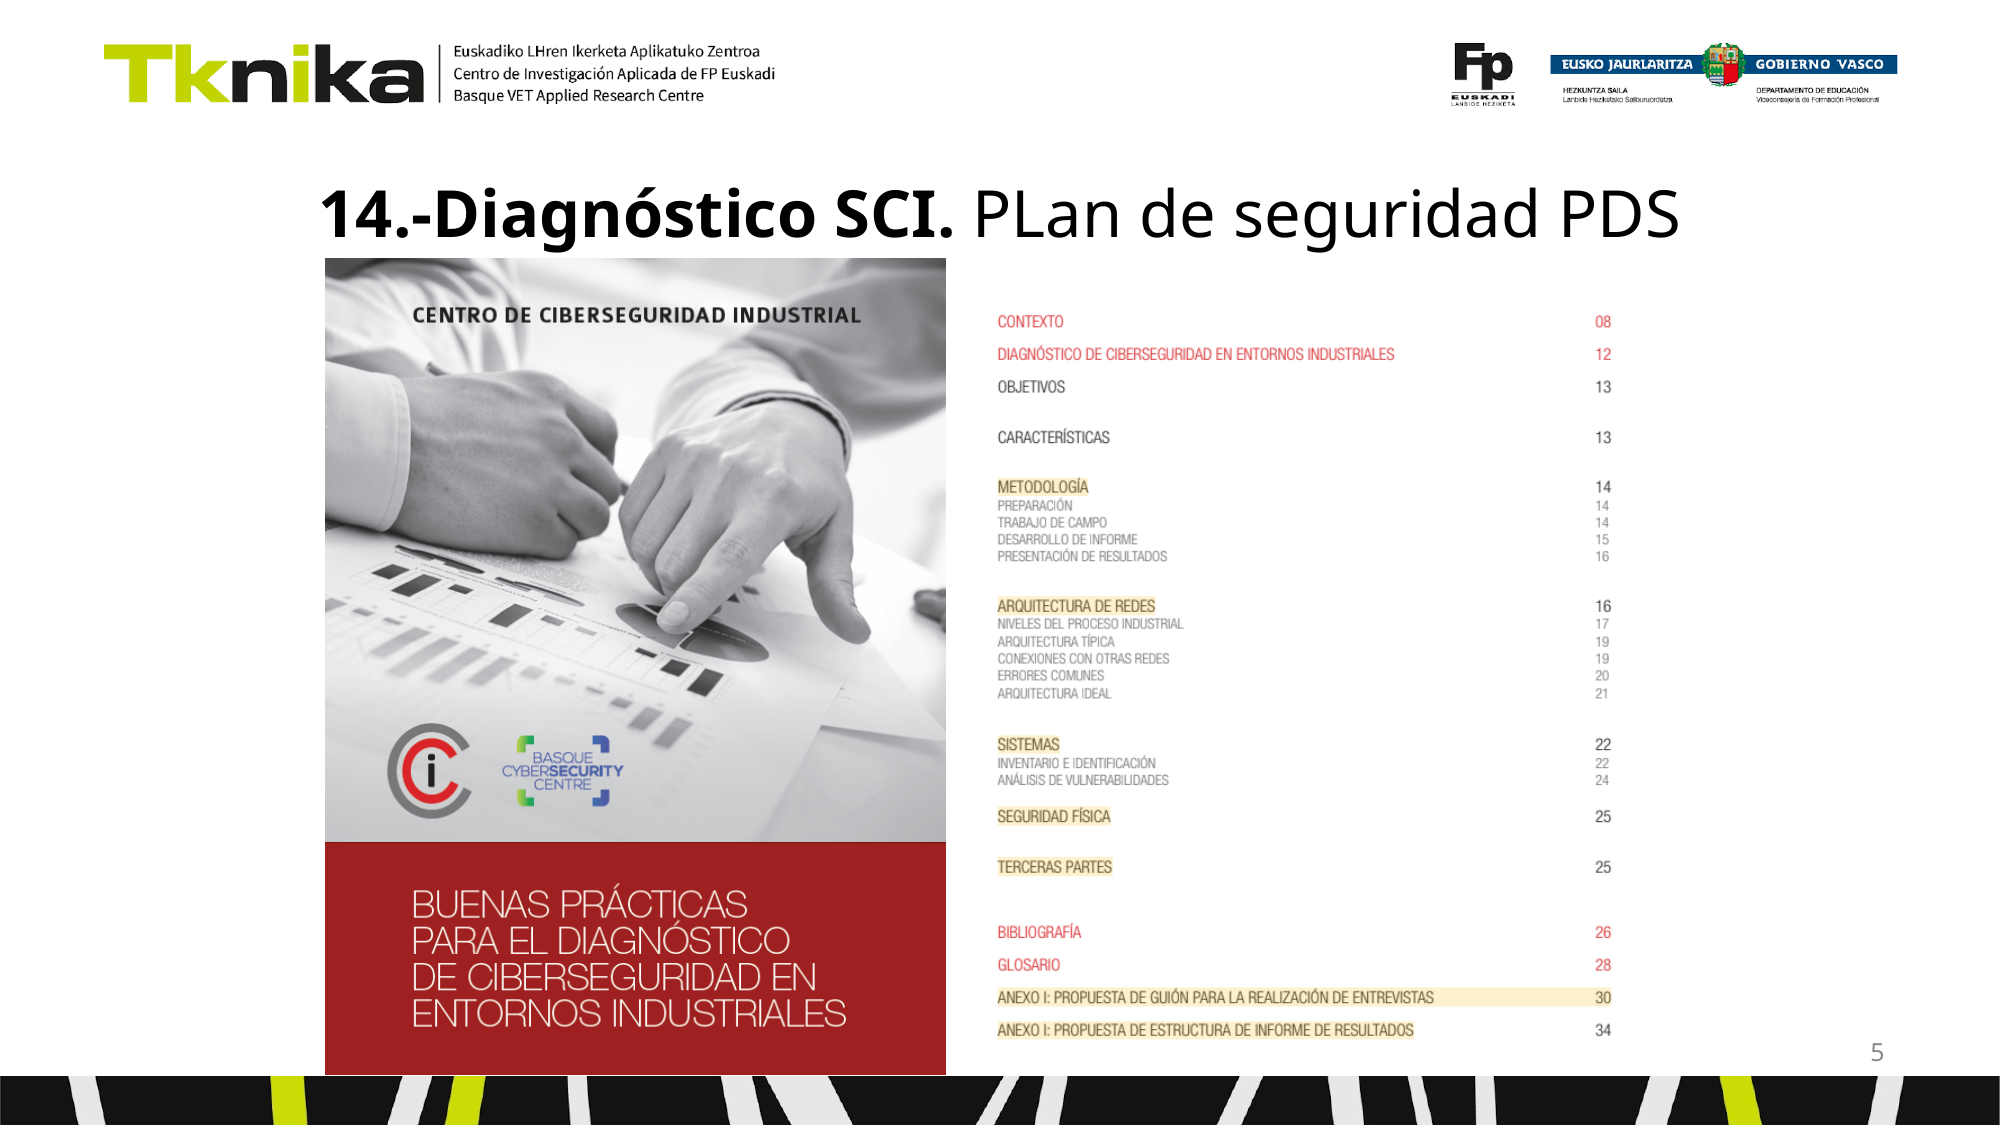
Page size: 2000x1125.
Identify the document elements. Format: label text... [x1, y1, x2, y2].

title 14.-Diagnóstico SCI. PLan de seguridad PDS [207, 164, 1792, 259]
picture [972, 288, 1663, 1046]
picture [0, 258, 2000, 1125]
picture [102, 42, 1898, 106]
slide_number ‹#› [1433, 1023, 1900, 1084]
